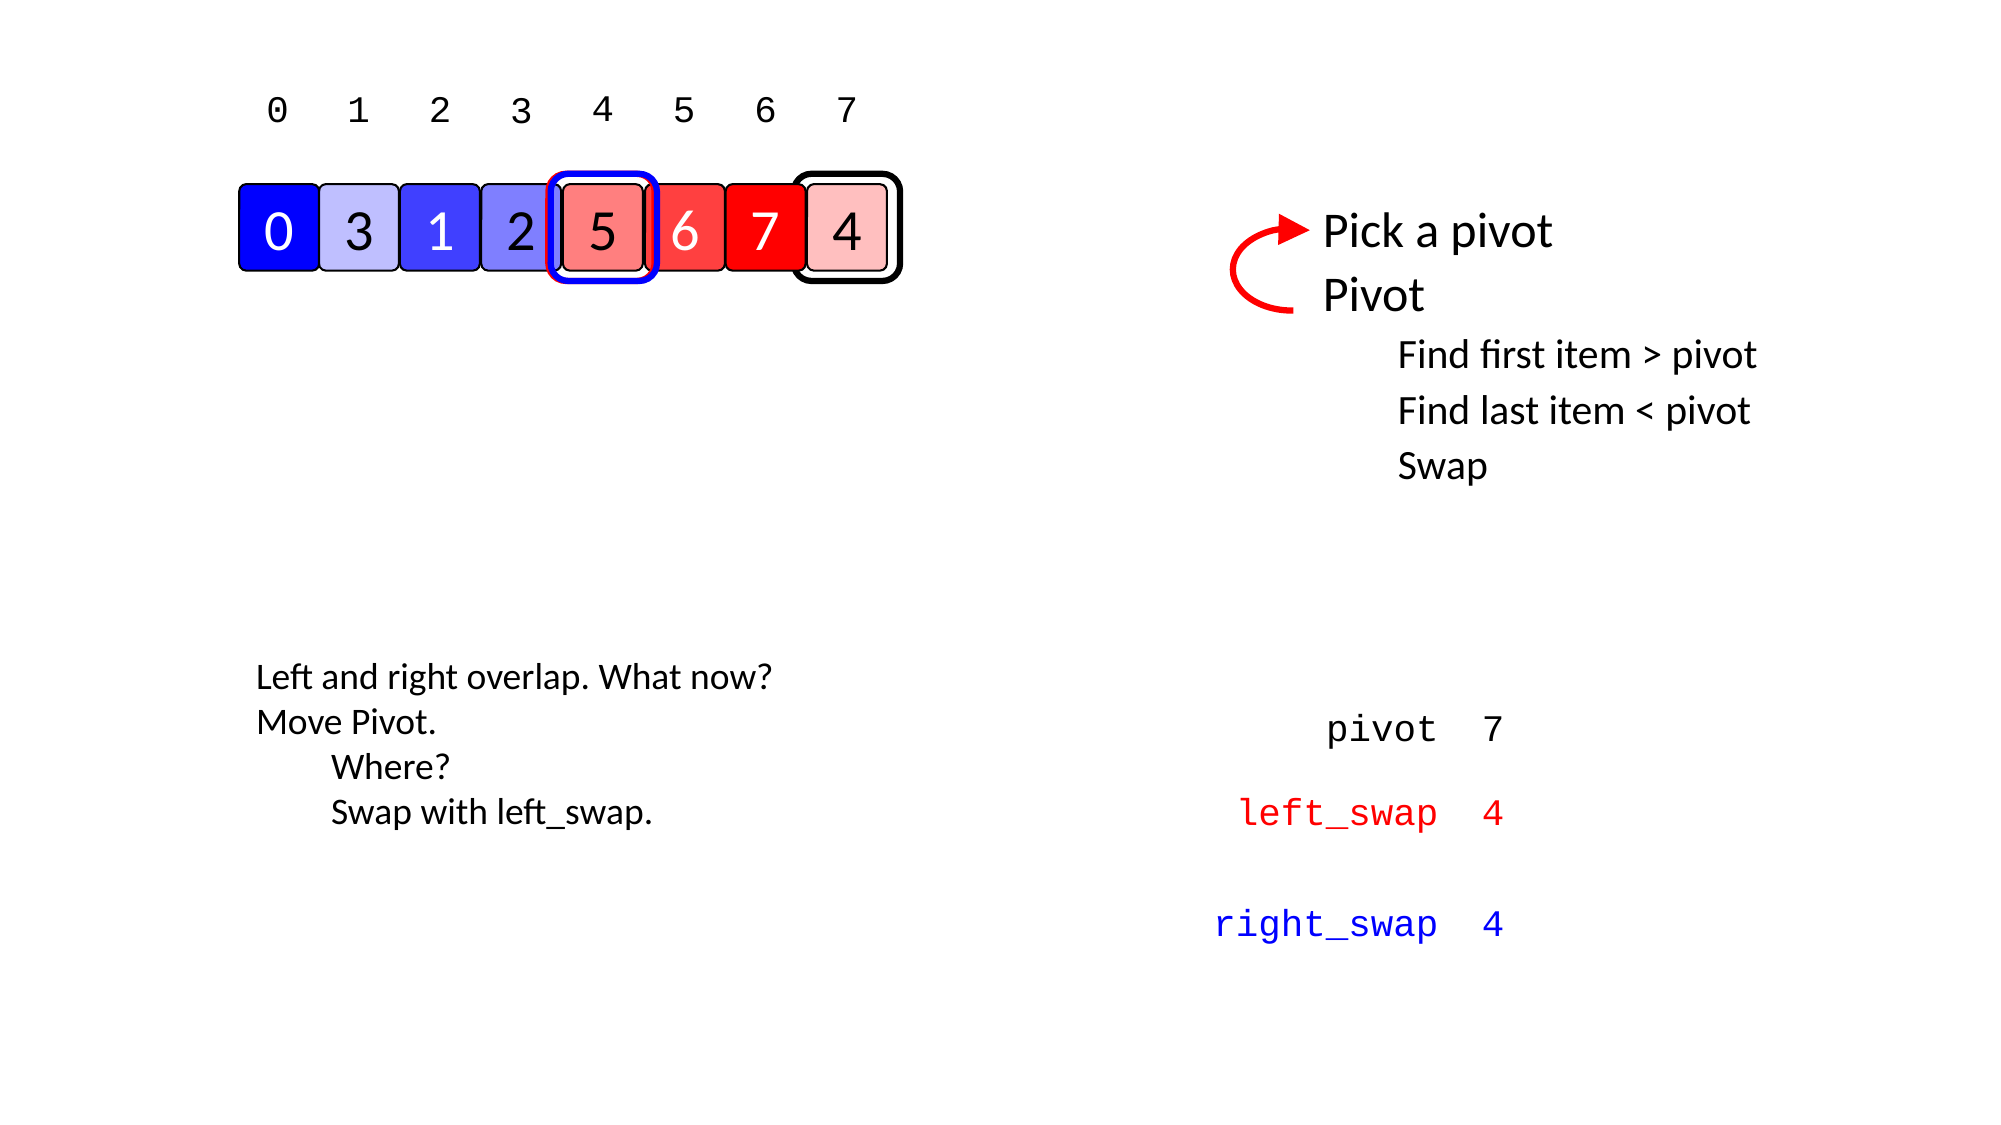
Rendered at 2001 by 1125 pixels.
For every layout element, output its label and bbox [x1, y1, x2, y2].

text_box [414, 78, 467, 138]
list [1232, 196, 2000, 501]
text_box [1220, 780, 1454, 841]
text_box [739, 77, 792, 137]
text_box [1198, 891, 1453, 951]
text_box [576, 76, 630, 137]
text_box [238, 172, 902, 283]
text_box [495, 78, 548, 139]
text_box [251, 77, 304, 138]
text_box [1232, 218, 1310, 312]
text_box [241, 644, 790, 840]
text_box [1311, 696, 1454, 757]
text_box [1467, 696, 1520, 757]
text_box [1467, 780, 1520, 841]
text_box [332, 78, 386, 138]
text_box [1467, 891, 1520, 951]
text_box [820, 77, 874, 138]
text_box [658, 77, 711, 137]
